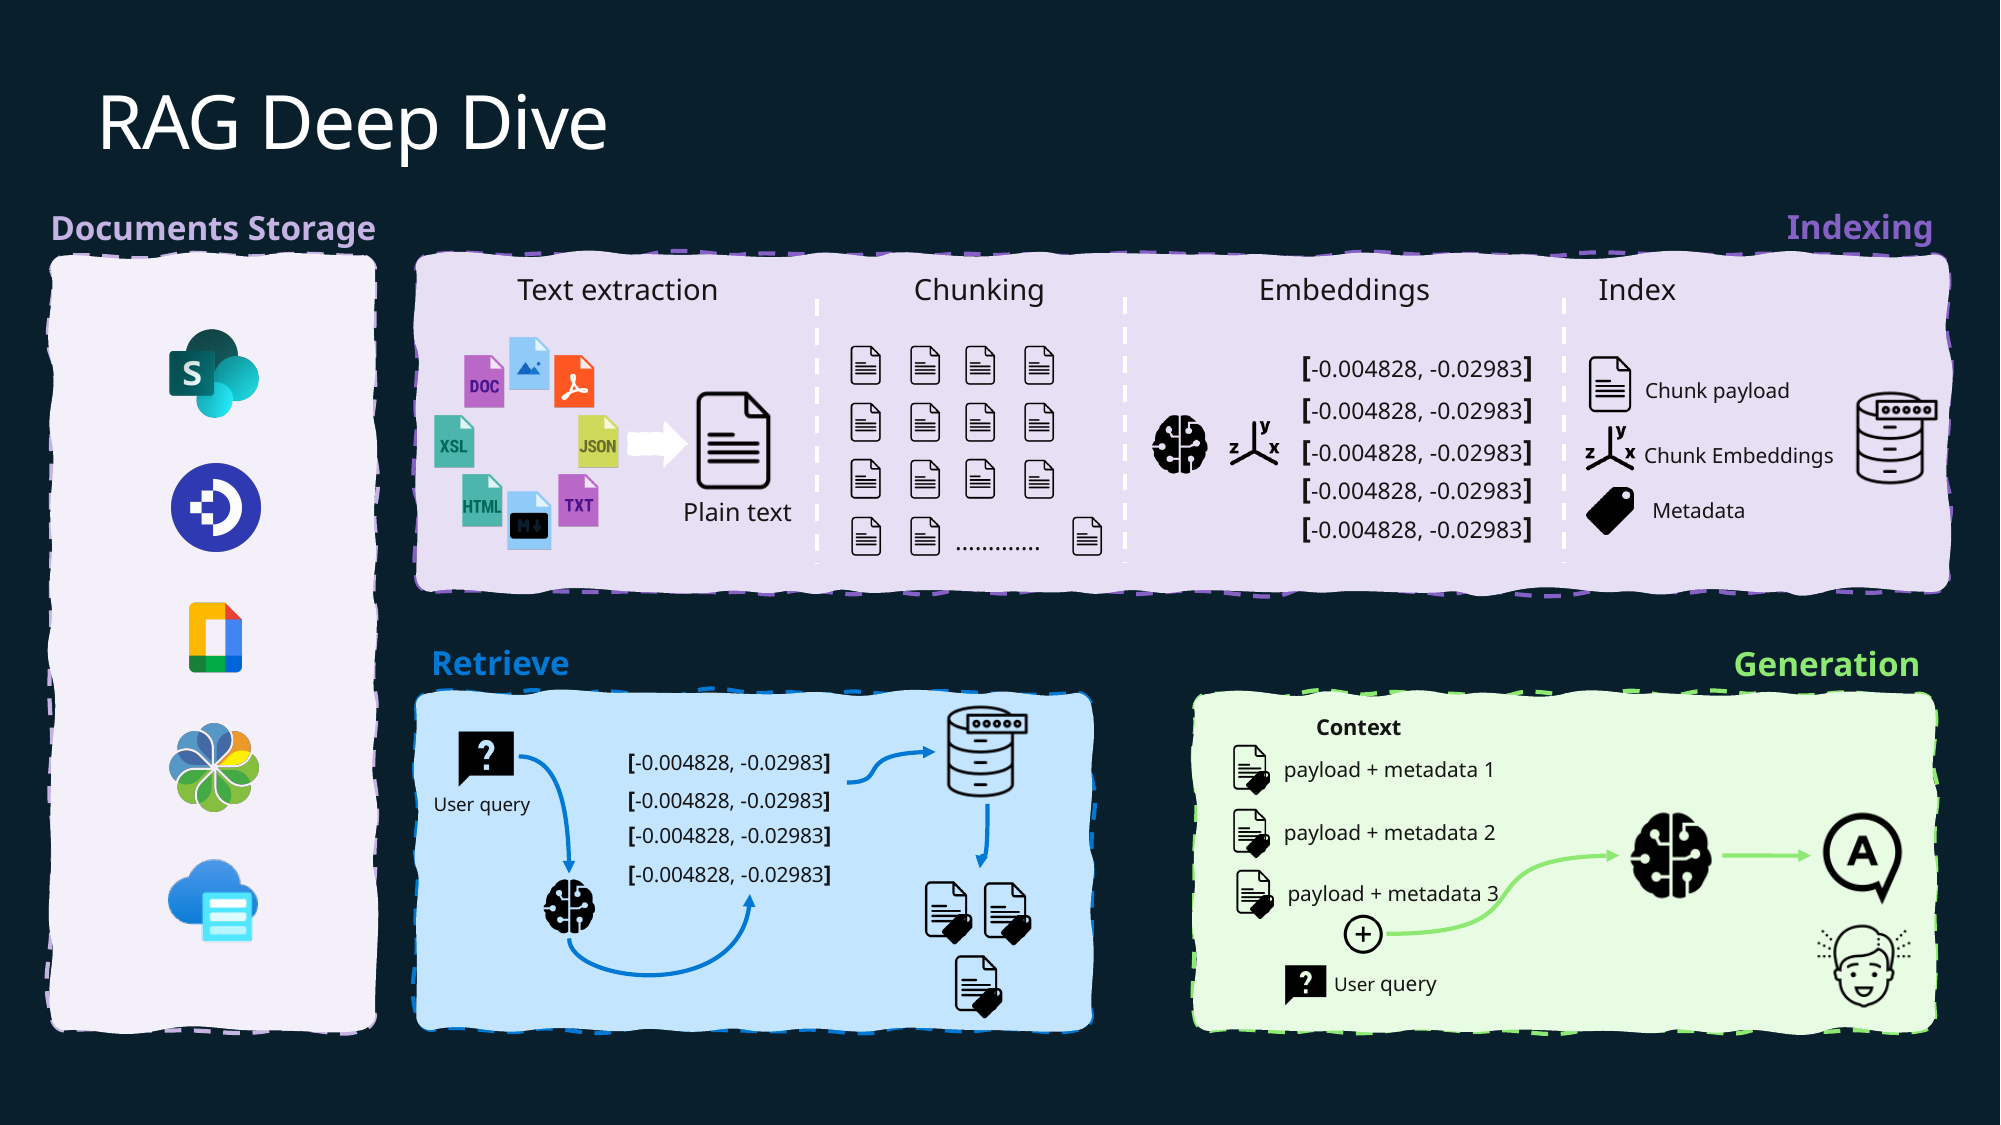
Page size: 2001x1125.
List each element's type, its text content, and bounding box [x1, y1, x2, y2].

text_box Index [1584, 263, 1824, 314]
text_box Text extraction [419, 263, 817, 314]
text_box [-0.004828, -0.02983] [1286, 382, 1561, 424]
text_box [629, 421, 681, 468]
picture [453, 723, 519, 790]
text_box Metadata [1640, 490, 1858, 531]
picture [958, 457, 1001, 500]
picture [536, 873, 602, 939]
text_box [-0.004828, -0.02983] [613, 851, 637, 895]
picture [844, 457, 887, 500]
picture [844, 514, 887, 557]
text_box Chunk Embeddings [1640, 434, 1844, 475]
picture [1018, 343, 1060, 386]
text_box [412, 689, 1096, 1035]
text_box [-0.004828, -0.02983] [612, 777, 887, 821]
picture [1580, 354, 1640, 415]
picture [1811, 913, 1917, 1018]
picture [958, 400, 1001, 443]
picture [903, 343, 946, 386]
text_box Chunking [819, 264, 1124, 314]
text_box [-0.004828, -0.02983] [1286, 501, 1561, 552]
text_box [846, 751, 936, 783]
picture [1224, 412, 1284, 473]
picture [1339, 910, 1387, 958]
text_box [637, 826, 682, 1008]
picture [844, 343, 887, 386]
text_box [-0.004828, -0.02983] [1286, 424, 1561, 462]
text_box Retrieve [416, 635, 737, 690]
text_box [412, 250, 1953, 597]
text_box User query [410, 784, 518, 823]
picture [170, 592, 260, 682]
title RAG Deep Dive [96, 75, 1904, 166]
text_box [1211, 705, 1544, 922]
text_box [915, 879, 976, 948]
picture [1018, 457, 1060, 500]
text_box [-0.004828, -0.02983] [613, 813, 887, 851]
picture [1065, 514, 1108, 557]
picture [169, 722, 259, 812]
picture [935, 699, 1040, 805]
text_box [975, 880, 1035, 949]
text_box [-0.004828, -0.02983] [1286, 462, 1561, 501]
text_box [894, 864, 1064, 1022]
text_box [946, 953, 1006, 1022]
picture [171, 462, 261, 552]
picture [1018, 400, 1060, 443]
picture [958, 343, 1001, 386]
picture [1580, 481, 1640, 541]
picture [1844, 385, 1950, 491]
text_box Chunk payload [1640, 370, 1851, 410]
text_box [-0.004828, -0.02983] [612, 739, 887, 777]
text_box Generation [1194, 636, 1936, 691]
text_box [-0.004828, -0.02983] [682, 851, 887, 895]
picture [904, 514, 947, 557]
picture [1618, 803, 1723, 908]
text_box Embeddings [1124, 263, 1565, 314]
picture [903, 400, 946, 443]
text_box [45, 255, 379, 1035]
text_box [1386, 855, 1620, 934]
picture [844, 400, 887, 443]
picture [1810, 803, 1916, 908]
picture [681, 388, 786, 493]
picture [1143, 408, 1216, 480]
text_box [1281, 959, 1457, 1007]
text_box Documents Storage [30, 199, 397, 255]
picture [903, 457, 946, 500]
text_box …………. [940, 518, 1063, 563]
picture [168, 856, 258, 946]
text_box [951, 831, 1017, 841]
picture [1580, 418, 1640, 478]
text_box Indexing [1624, 198, 1949, 254]
picture [169, 328, 259, 418]
text_box [1191, 691, 1939, 1035]
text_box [423, 333, 629, 553]
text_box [518, 756, 570, 874]
text_box Plain text [668, 489, 816, 535]
text_box [-0.004828, -0.02983] [1286, 341, 1561, 382]
